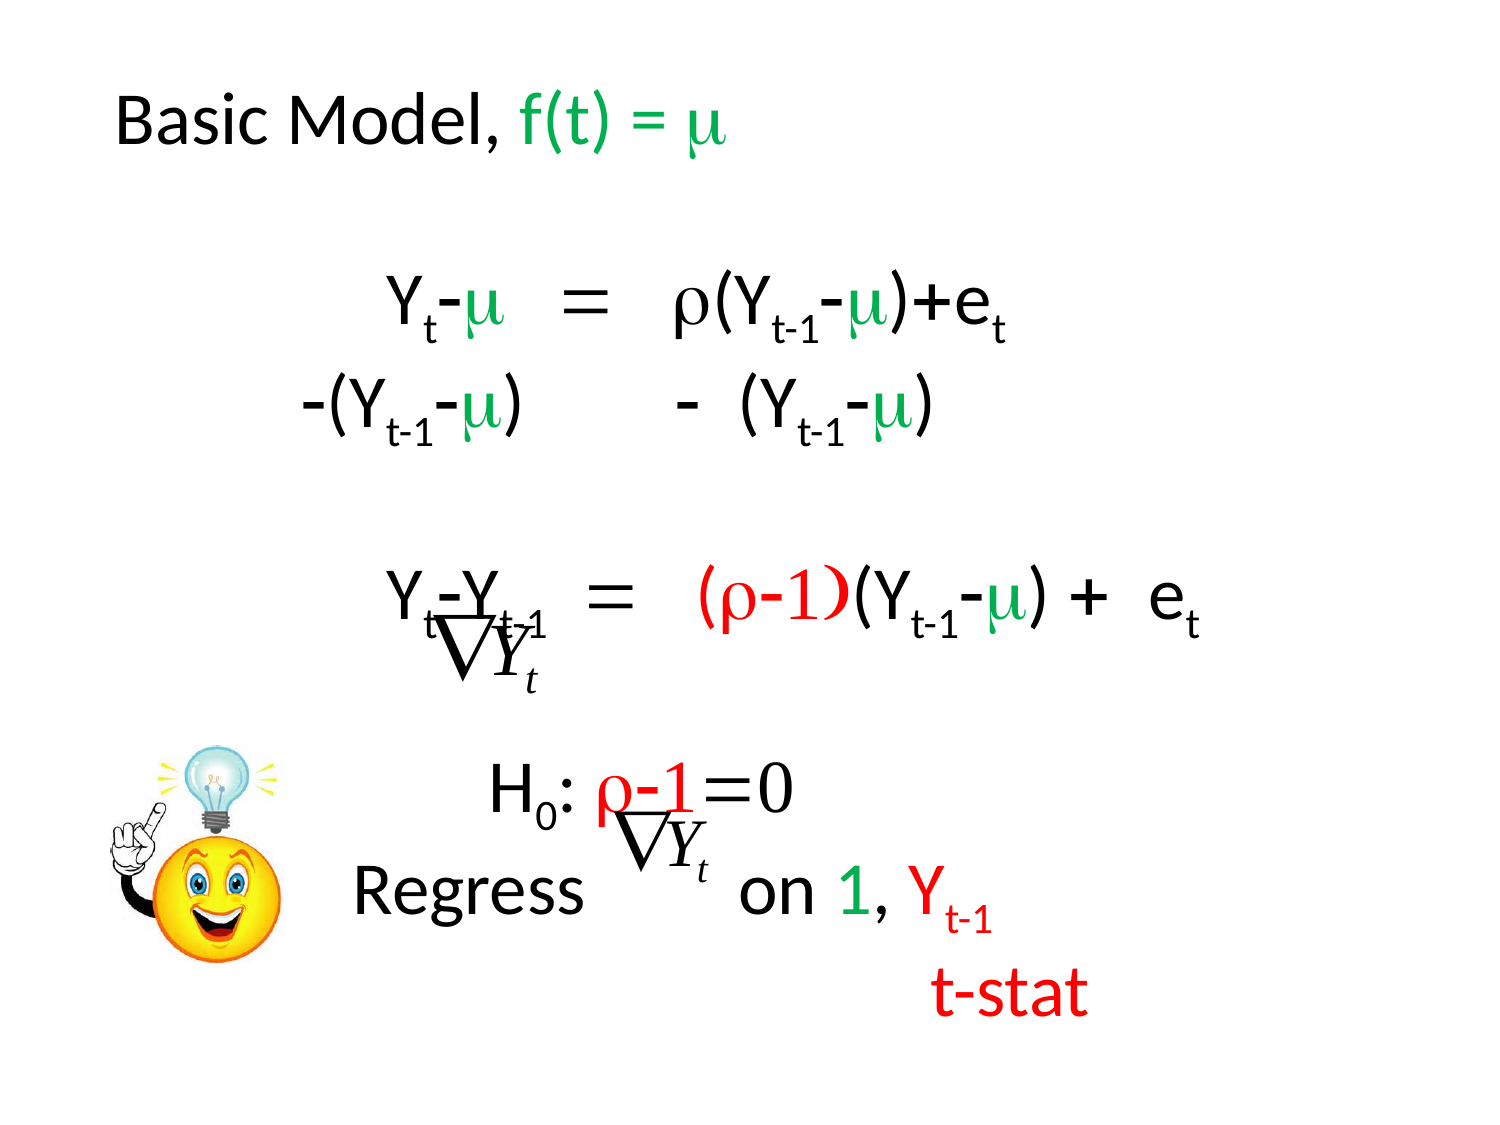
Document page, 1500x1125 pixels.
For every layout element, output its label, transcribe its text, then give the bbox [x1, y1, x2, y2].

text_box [605, 797, 726, 901]
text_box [424, 599, 557, 713]
text_box Basic Model, f(t) = m Yt-m = r(Yt-1-m)+et -(Yt-1-m) - (Yt-1-m) Yt-Yt-1 = (r-1)(Yt-1-m) + et H0: r-1=0 Regress on 1, Yt-1 t-stat [99, 62, 1456, 1125]
picture [110, 745, 288, 963]
